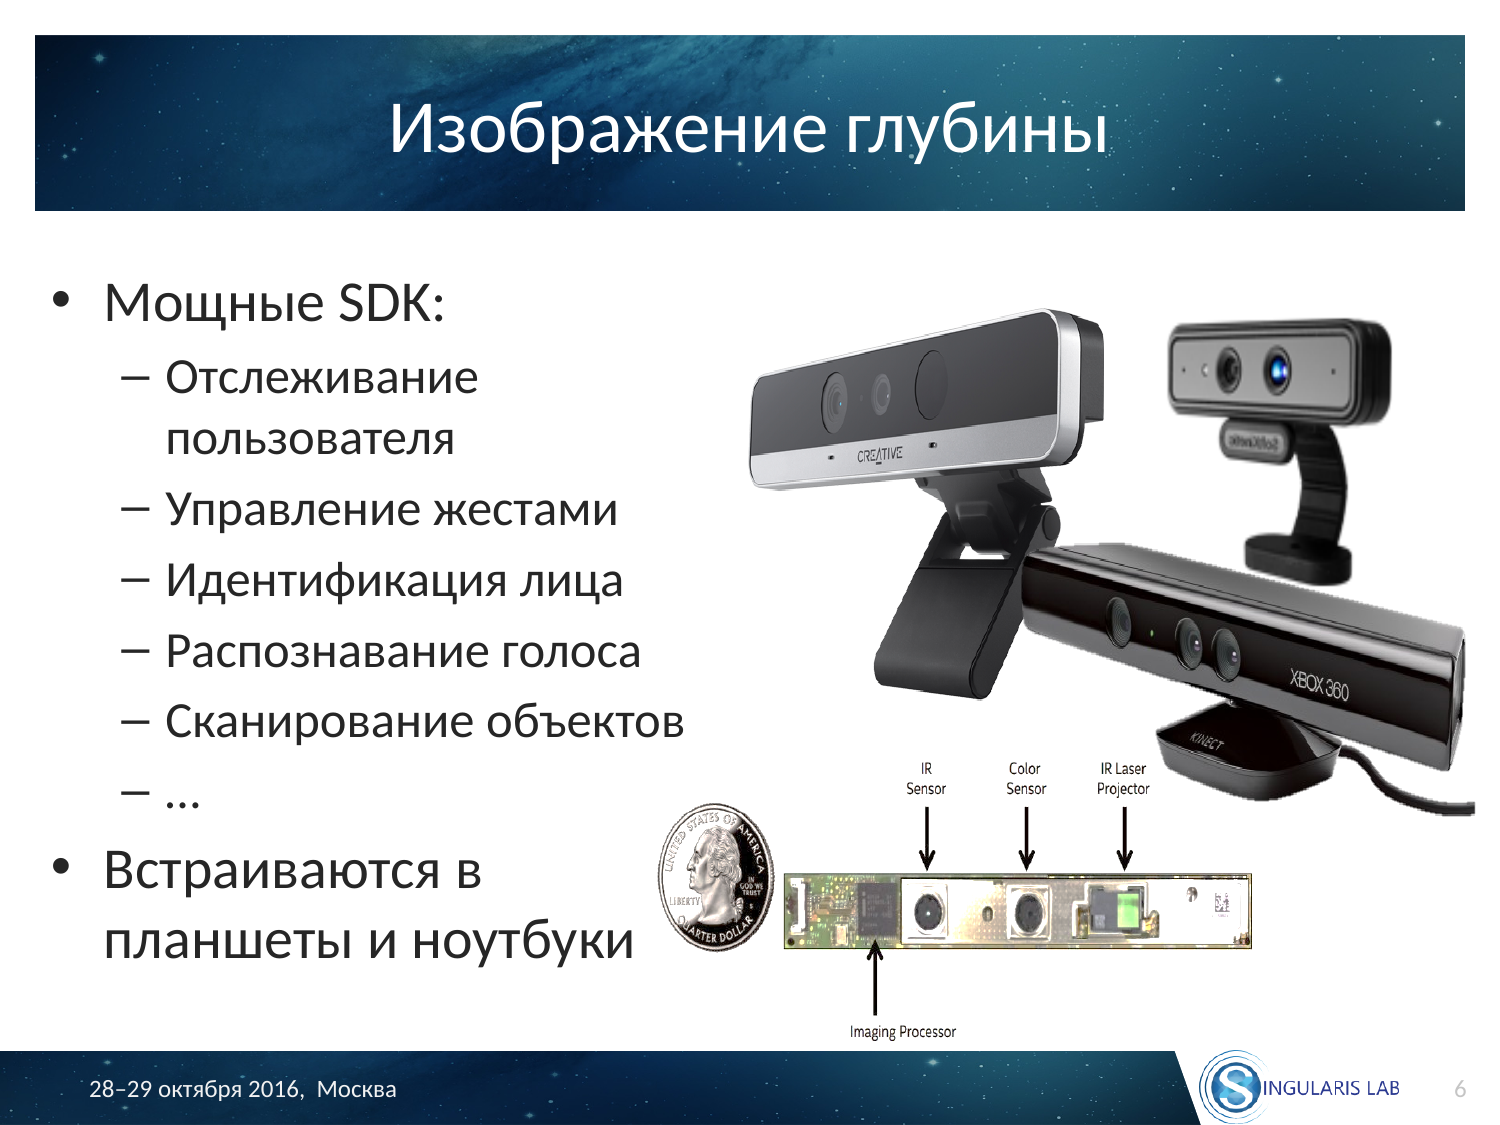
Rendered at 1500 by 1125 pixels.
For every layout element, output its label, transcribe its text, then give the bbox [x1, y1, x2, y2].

slide_number 6 [1421, 1057, 1500, 1117]
slide_number 28–29 октября 2016, Москва [74, 1058, 433, 1117]
title Изображение глубины [35, 35, 1465, 211]
picture [0, 1050, 1399, 1125]
list Мощные SDK: Отслеживание пользователя Управление жестами Идентификация лица Распознавание голоса Сканирование объектов … Встраиваются в планшеты и ноутбуки [35, 255, 715, 1024]
footer [457, 1057, 1161, 1115]
picture [642, 308, 1500, 1047]
